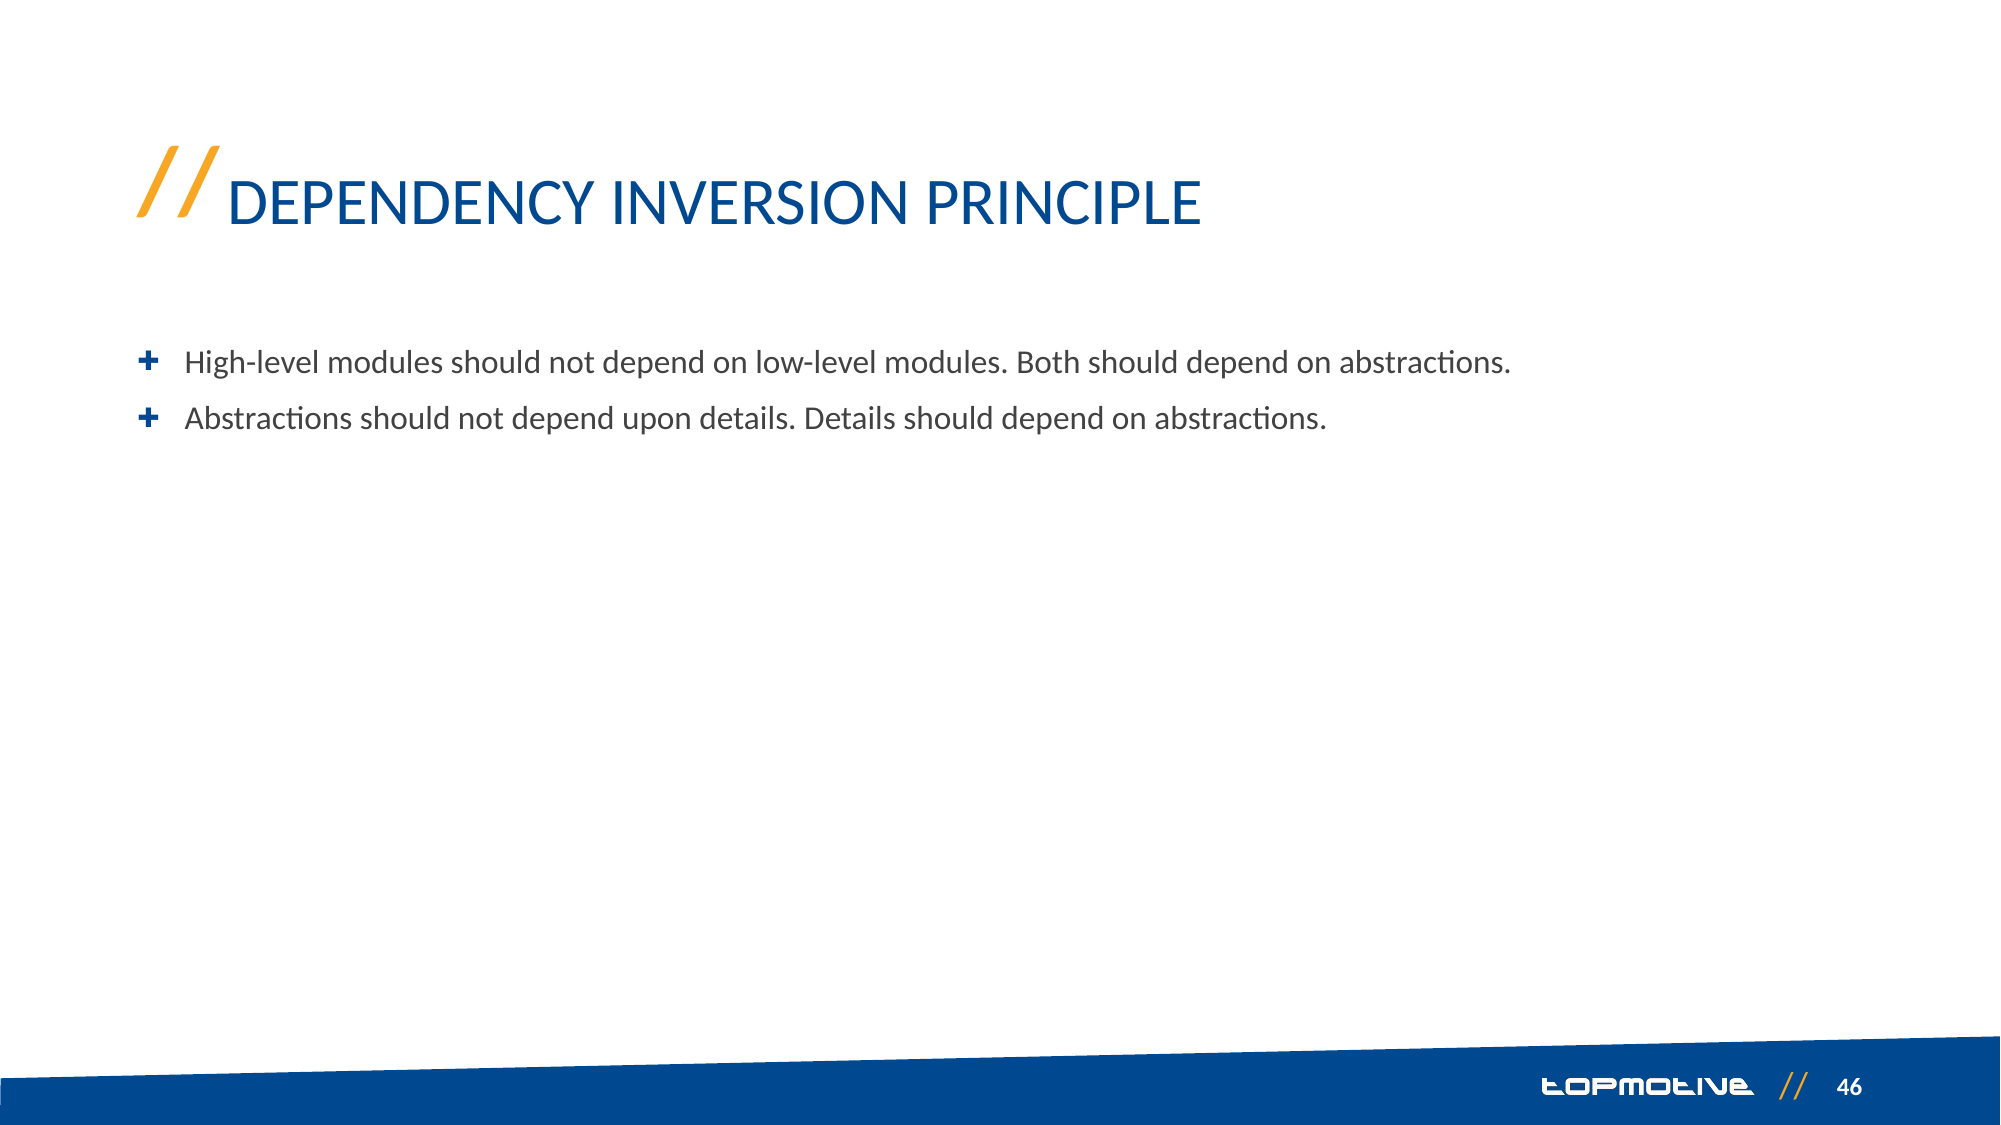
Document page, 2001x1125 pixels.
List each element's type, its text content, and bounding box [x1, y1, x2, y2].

picture [1542, 1078, 1755, 1095]
list High-level modules should not depend on low-level modules. Both should depend on abstractions. Abstractions should not depend upon details. Details should depend on abstractions. [137, 344, 1863, 967]
slide_number 46 [1800, 1065, 1863, 1107]
title Dependency Inversion Principle [227, 158, 1863, 247]
